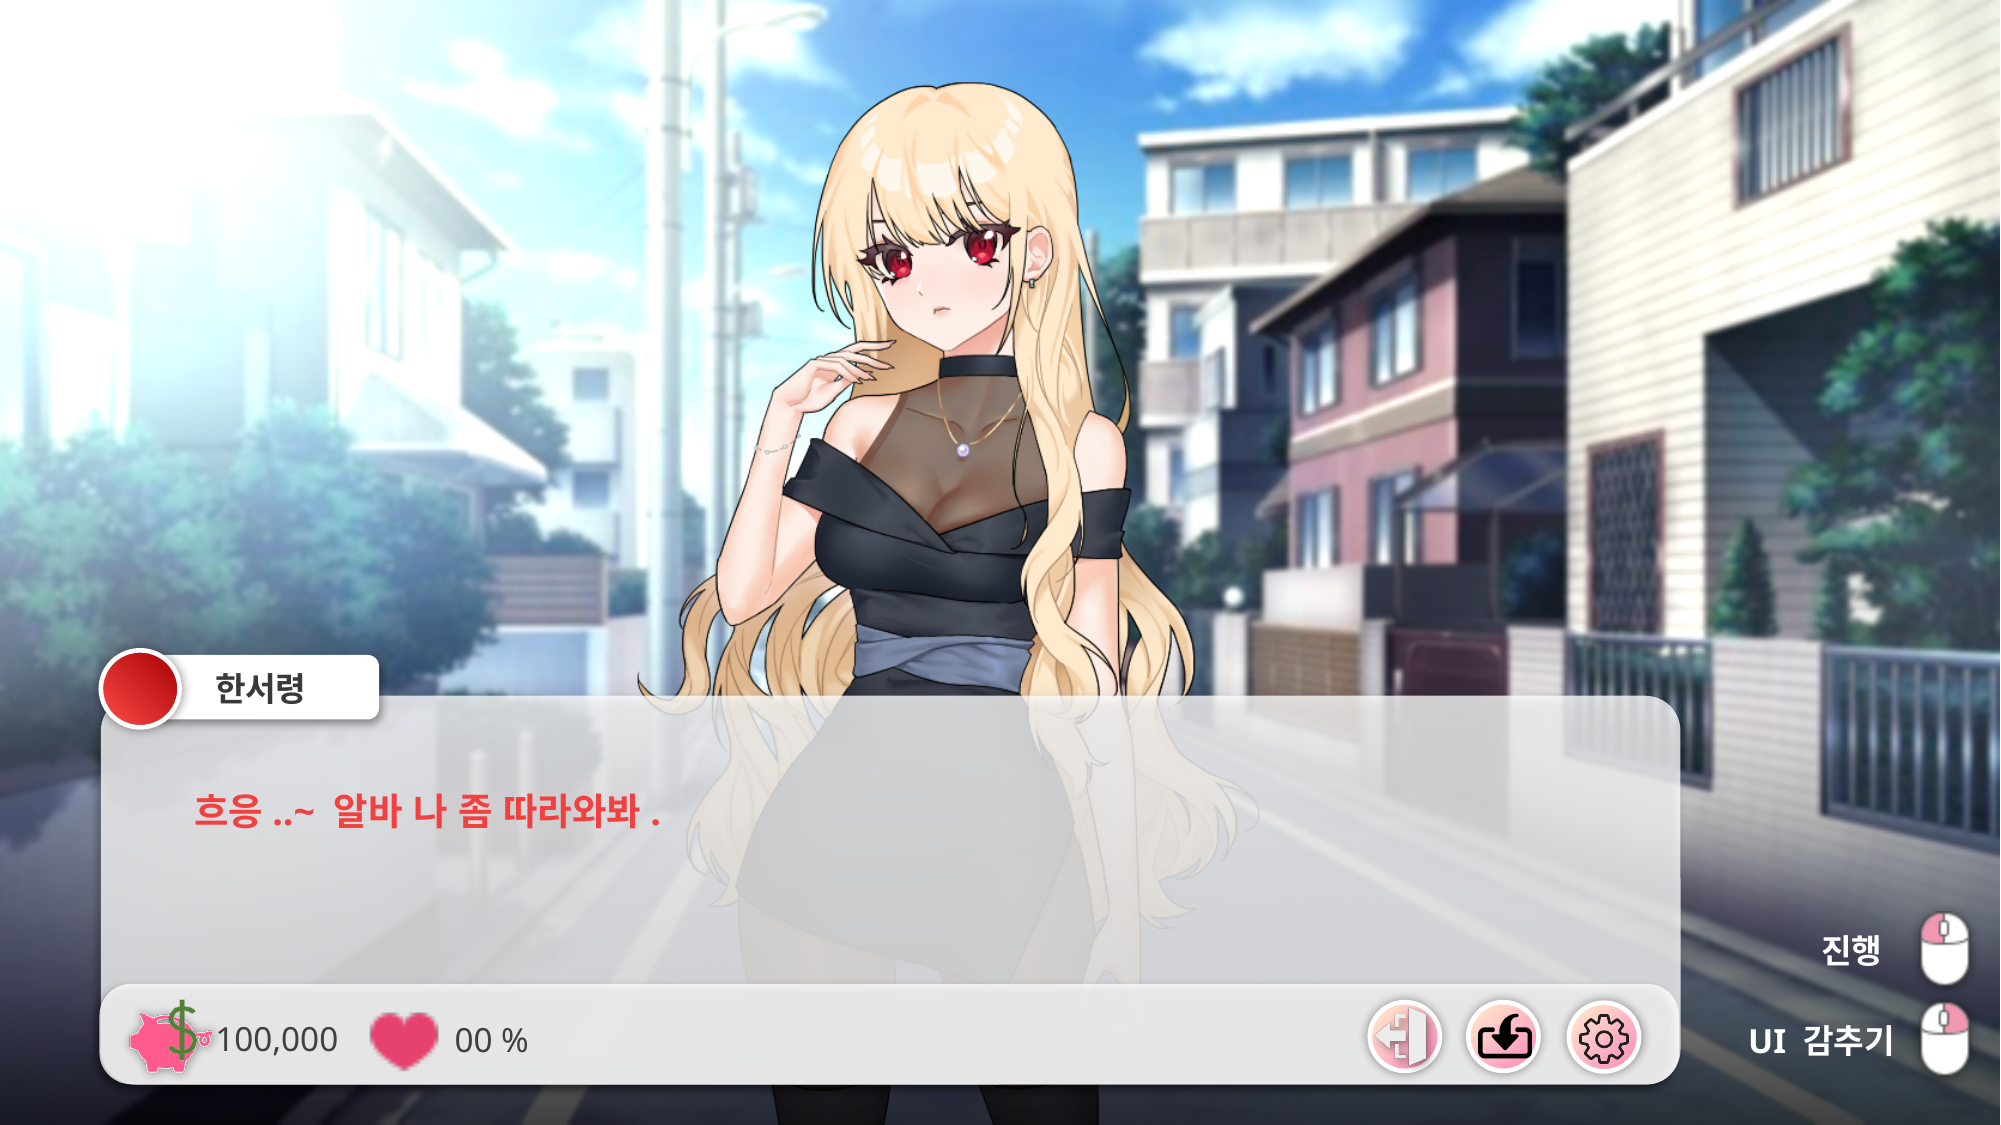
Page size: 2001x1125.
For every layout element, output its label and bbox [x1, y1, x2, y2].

picture [0, 0, 2000, 1125]
text_box [123, 996, 351, 1087]
text_box [100, 650, 428, 728]
text_box [1369, 1002, 1639, 1072]
